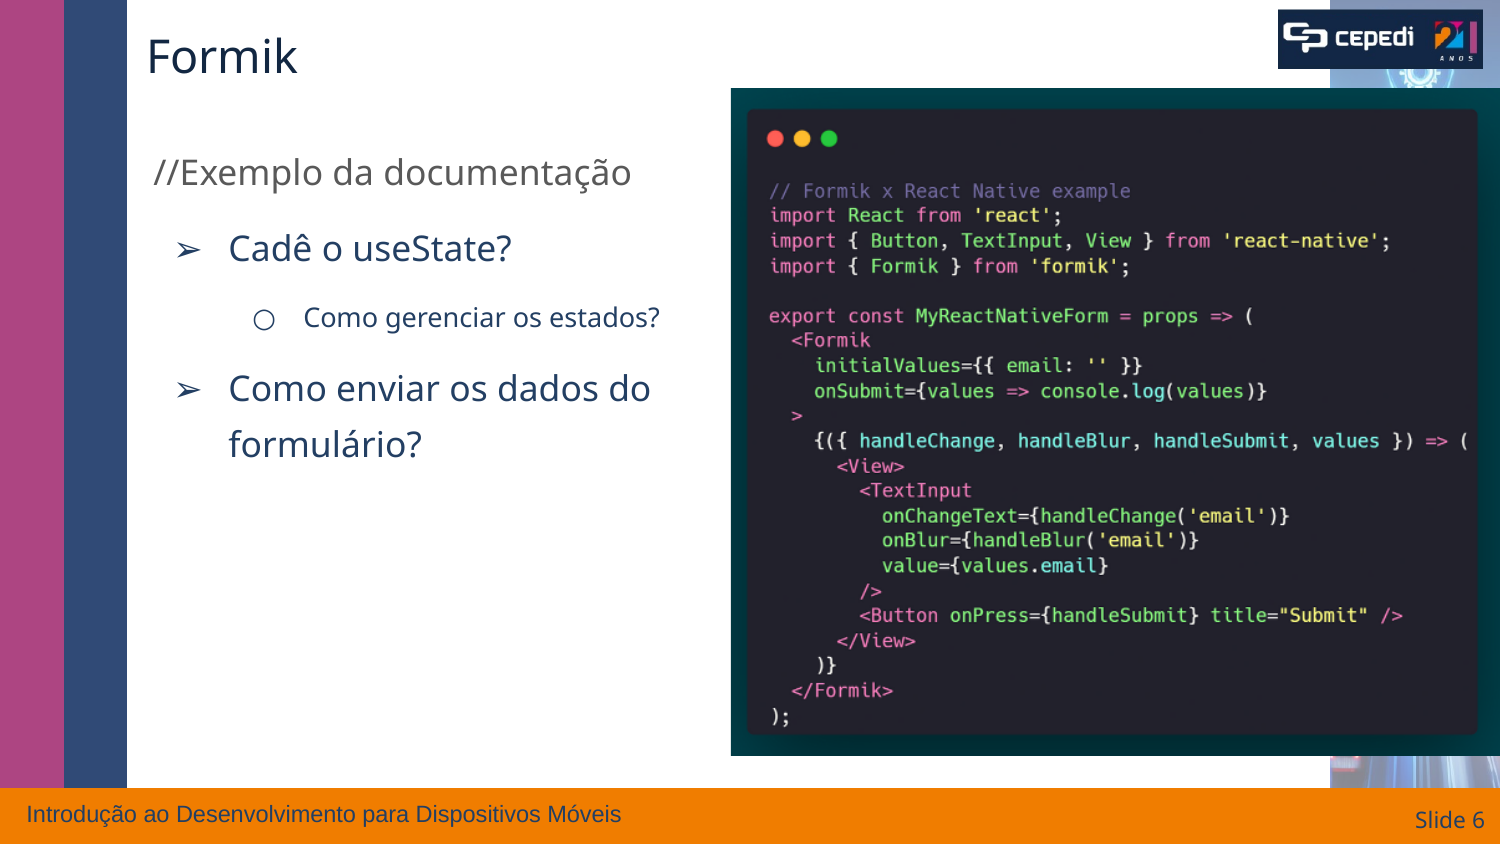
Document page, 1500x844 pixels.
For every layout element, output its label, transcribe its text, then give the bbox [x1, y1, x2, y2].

subtitle Introdução ao Desenvolvimento para Dispositivos Móveis [11, 782, 677, 844]
slide_number Slide ‹#› [1277, 789, 1500, 844]
picture [0, 0, 1500, 844]
list //Exemplo da documentação Cadê o useState? Como gerenciar os estados? Como enviar os dados do formulário? [138, 125, 725, 686]
title Formik [130, 9, 736, 103]
